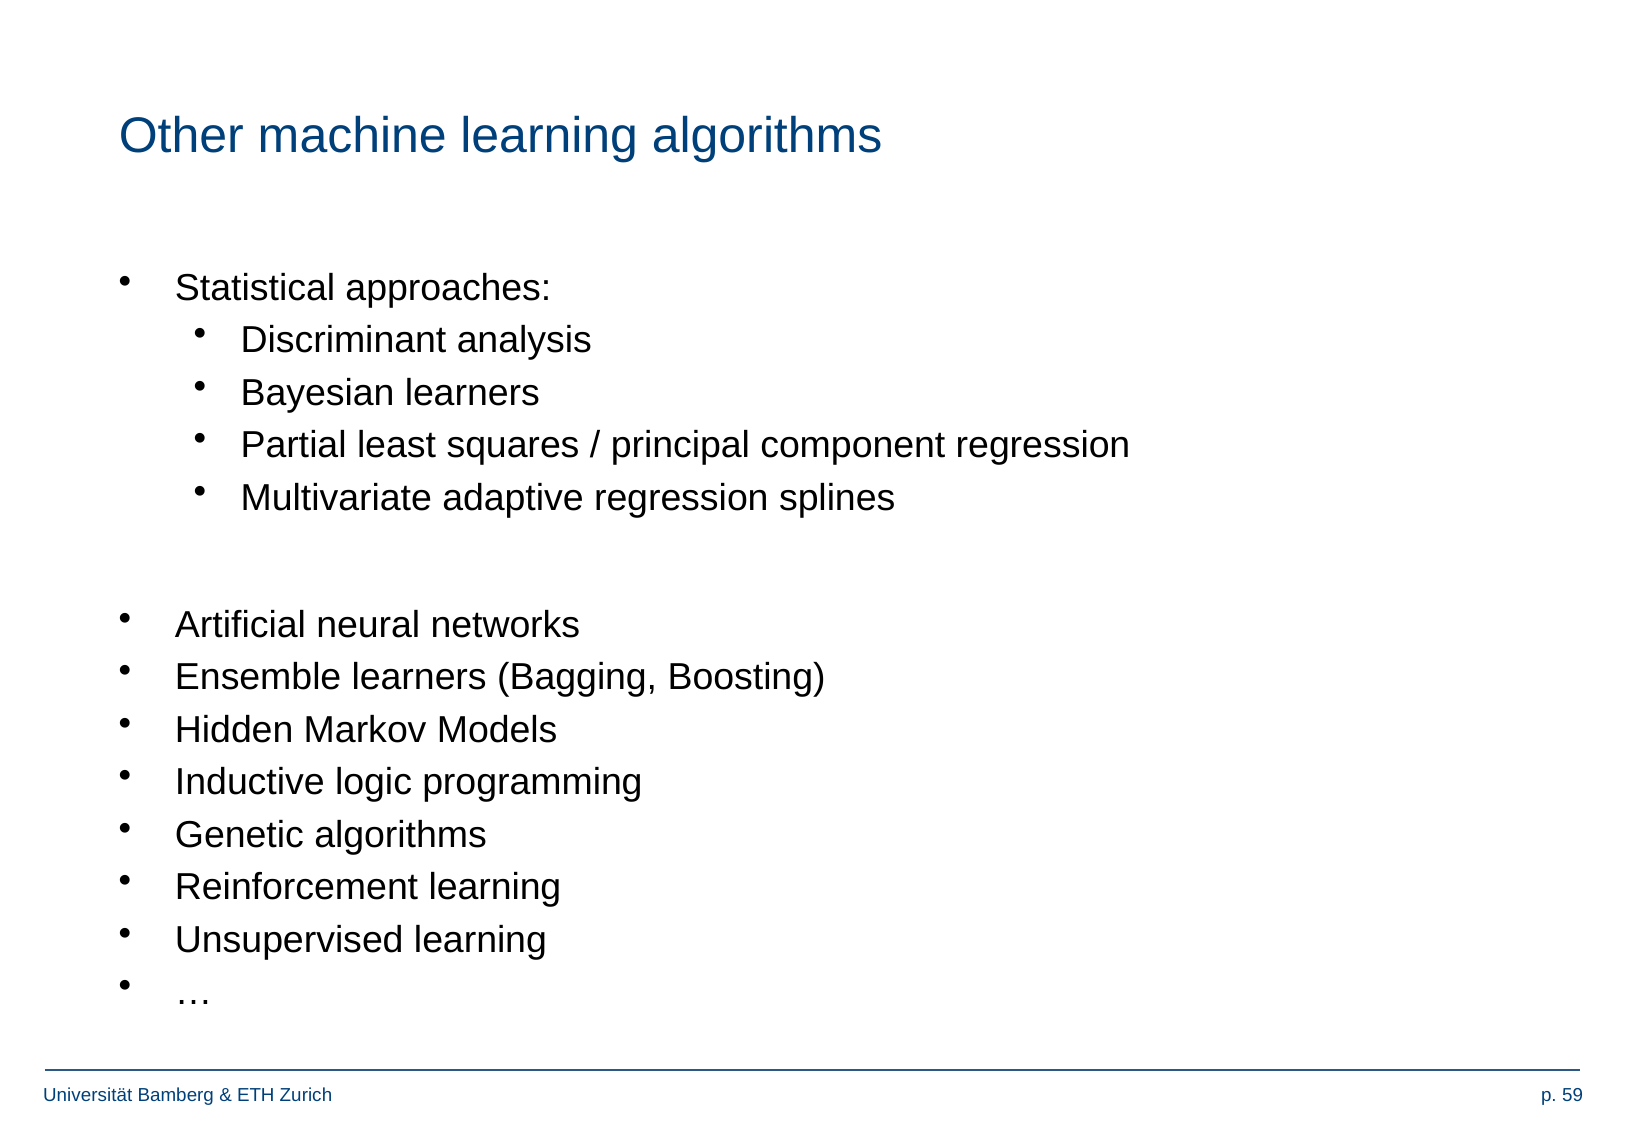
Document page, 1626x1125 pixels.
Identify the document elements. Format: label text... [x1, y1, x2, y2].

list Statistical approaches: Discriminant analysis Bayesian learners Partial least squares / principal component regression Multivariate adaptive regression splines Artificial neural networks Ensemble learners (Bagging, Boosting) Hidden Markov Models Inductive logic programming Genetic algorithms Reinforcement learning Unsupervised learning … [103, 255, 1477, 1047]
title Other machine learning algorithms [103, 44, 1415, 220]
